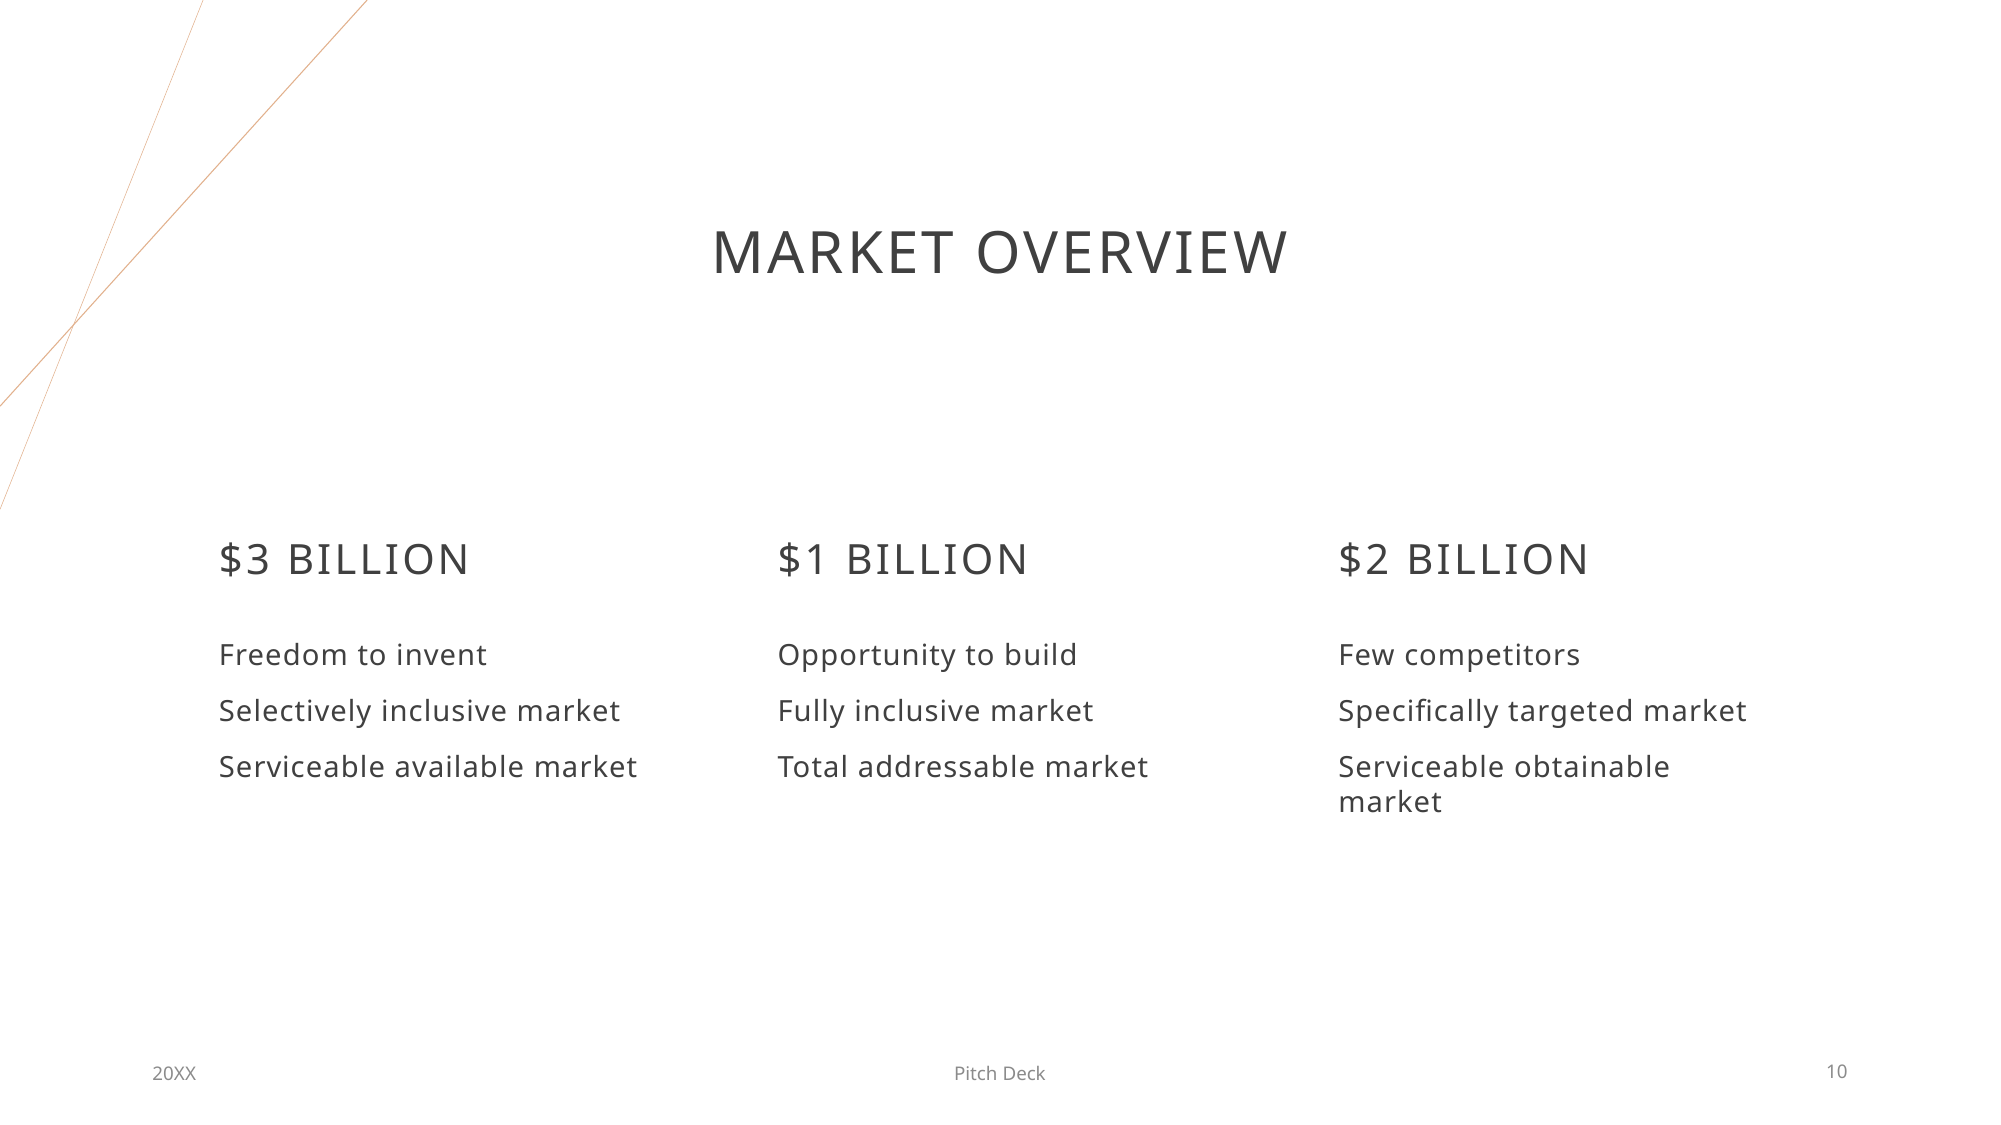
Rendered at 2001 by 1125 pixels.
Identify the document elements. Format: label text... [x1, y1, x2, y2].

title MARKET OVERVIEW [309, 146, 1691, 364]
slide_number 10 [1412, 1042, 1863, 1103]
list Freedom to invent Selectively inclusive market Serviceable available market [203, 629, 677, 957]
slide_number 20XX [137, 1042, 588, 1103]
list $2 Billion [1323, 455, 1797, 591]
list Few competitors Specifically targeted market Serviceable obtainable market [1323, 629, 1797, 957]
list $3 Billion [203, 455, 677, 591]
footer Pitch Deck [662, 1042, 1338, 1103]
list $1 Billion [762, 455, 1238, 591]
list Opportunity to build Fully inclusive market Total addressable market [762, 629, 1238, 957]
